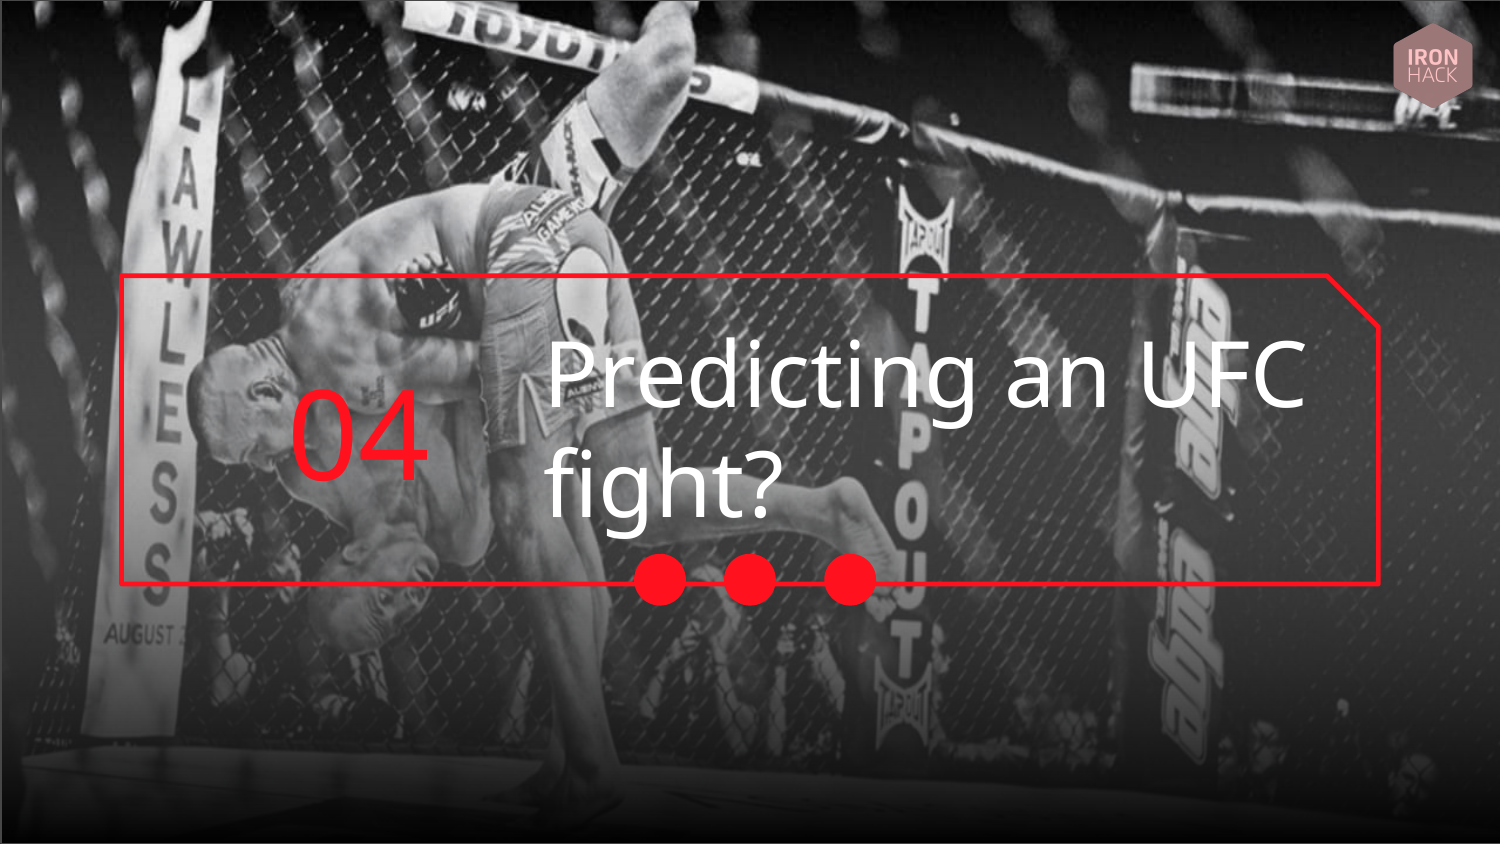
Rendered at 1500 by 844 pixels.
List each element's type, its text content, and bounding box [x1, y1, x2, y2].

title Predicting an UFC fight? [528, 290, 1374, 563]
text_box [824, 553, 877, 606]
text_box [121, 275, 1342, 584]
text_box [724, 553, 776, 606]
picture [2, 1, 1500, 111]
text_box [634, 553, 686, 606]
title 04 [161, 360, 446, 499]
text_box [871, 322, 1379, 584]
